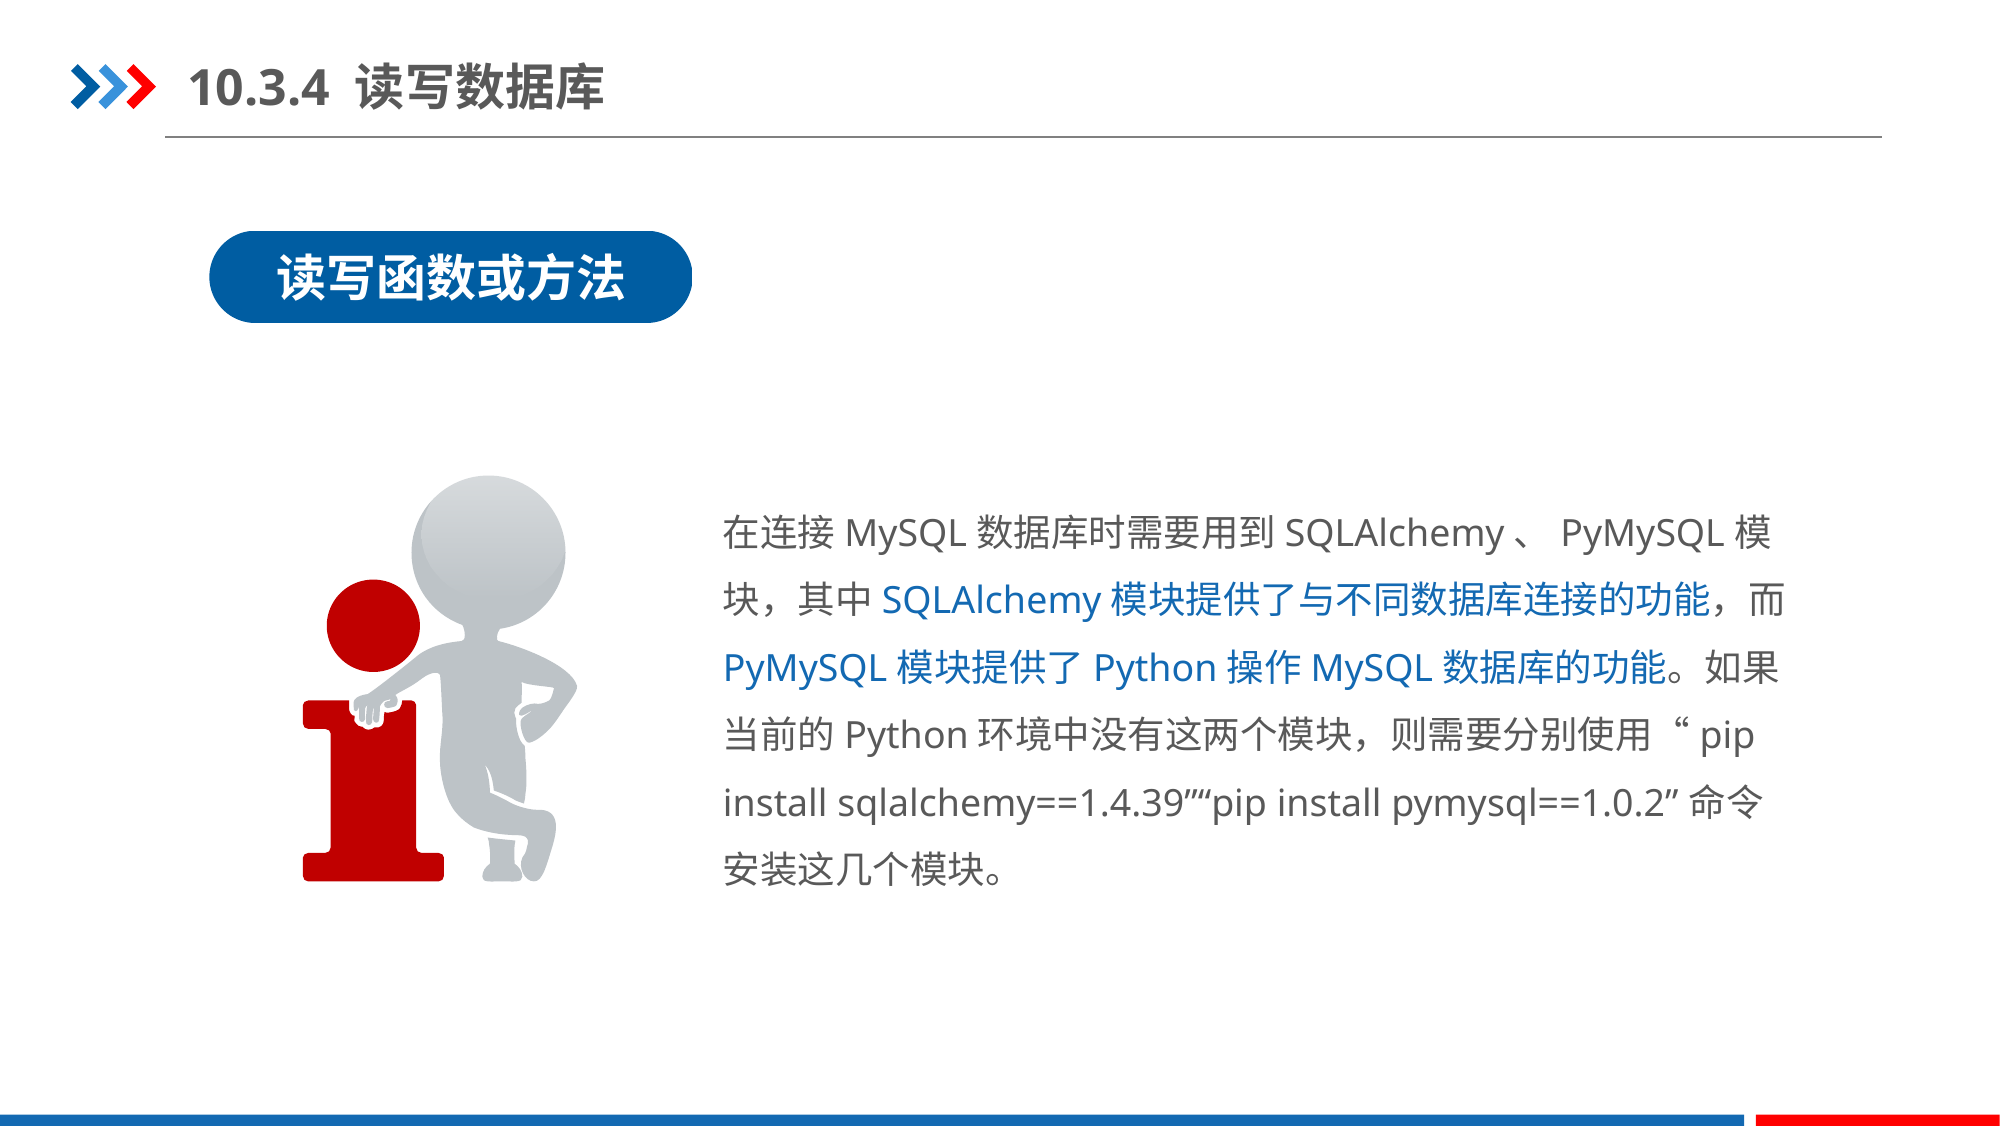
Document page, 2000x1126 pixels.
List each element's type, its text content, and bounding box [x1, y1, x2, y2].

text_box 在连接MySQL数据库时需要用到SQLAlchemy、PyMySQL模块，其中SQLAlchemy模块提供了与不同数据库连接的功能，而PyMySQL模块提供了Python操作MySQL数据库的功能。如果当前的Python环境中没有这两个模块，则需要分别使用“pip install sqlalchemy==1.4.39”“pip install pymysql==1.0.2”命令安装这几个模块。 [708, 478, 1804, 899]
text_box 10.3.4 读写数据库 [187, 43, 870, 127]
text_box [302, 467, 579, 884]
text_box 读写函数或方法 [207, 228, 695, 326]
